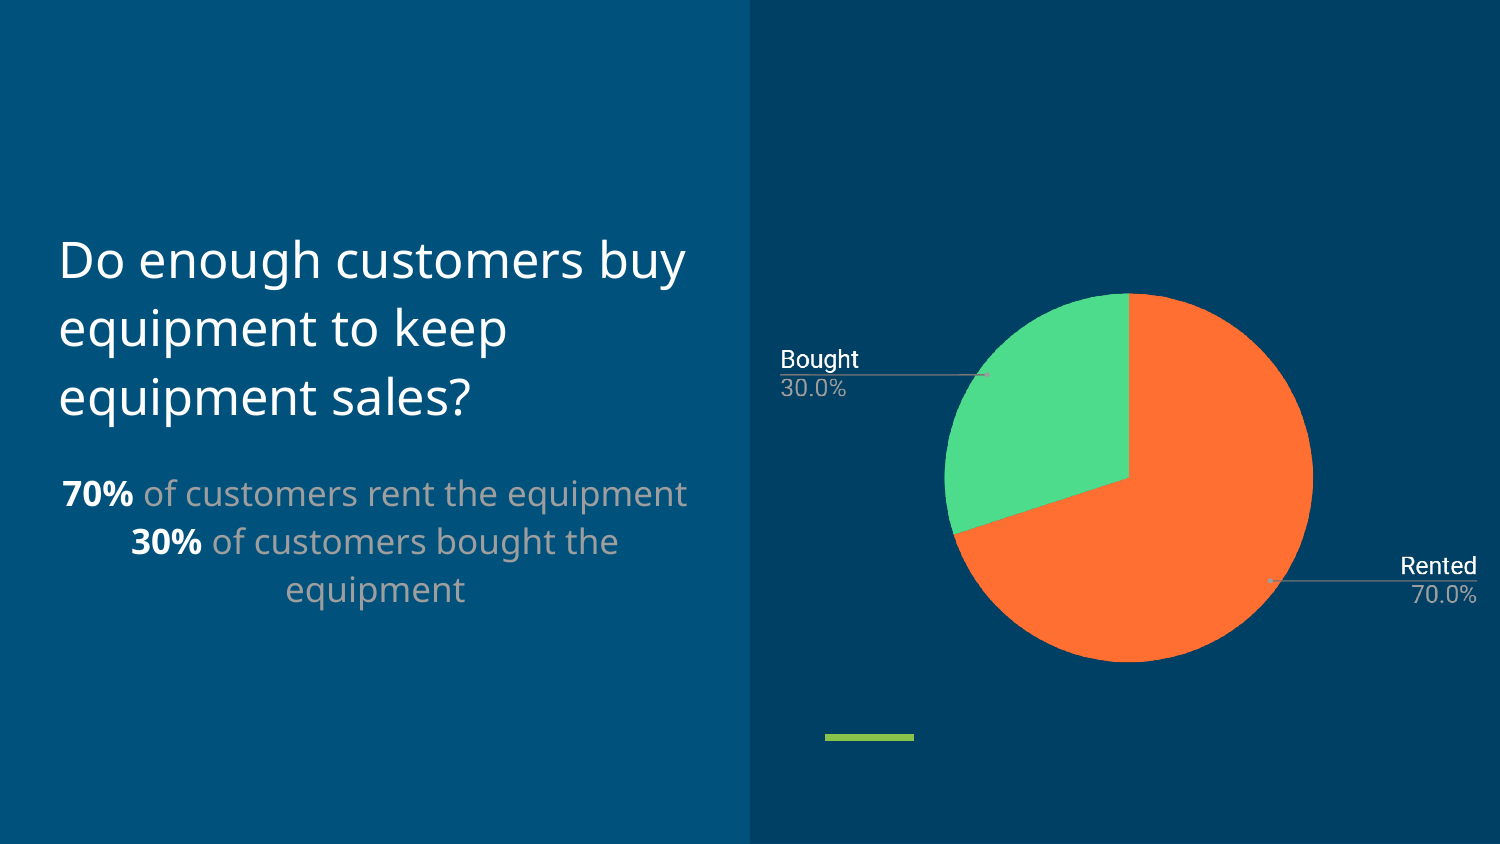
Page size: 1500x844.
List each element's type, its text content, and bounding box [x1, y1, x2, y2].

title Do enough customers buy equipment to keep equipment sales? [43, 198, 708, 446]
picture [756, 279, 1500, 685]
subtitle 70% of customers rent the equipment 30% of customers bought the equipment [43, 454, 708, 675]
